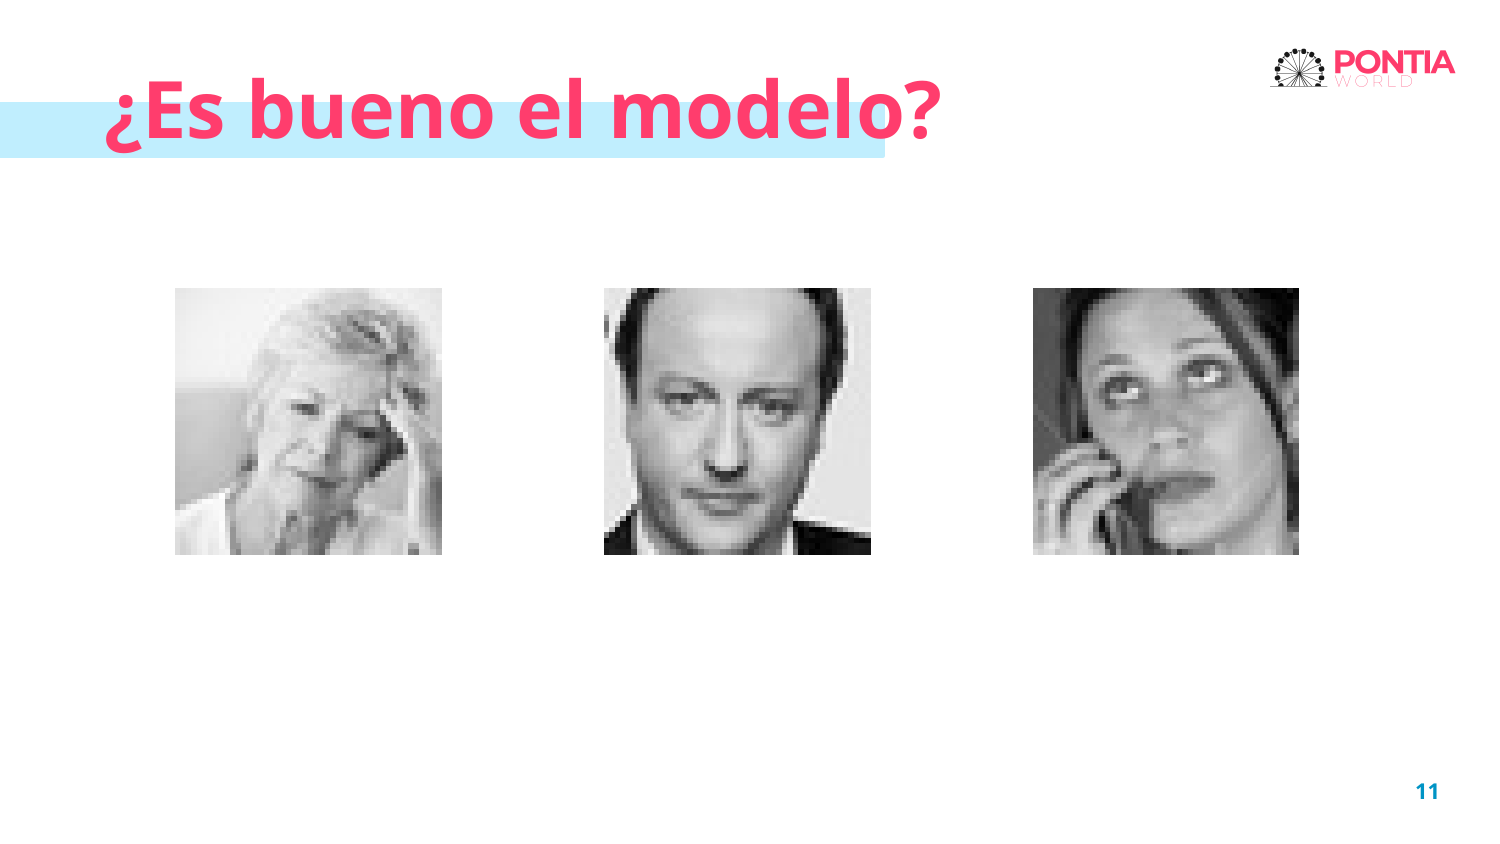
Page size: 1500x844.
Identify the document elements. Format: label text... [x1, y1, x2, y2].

picture [1032, 288, 1300, 555]
text_box [0, 104, 883, 156]
picture [1270, 45, 1456, 94]
text_box ¿Es bueno el modelo? [104, 58, 1284, 154]
picture [604, 288, 871, 555]
text_box 11 [1201, 770, 1456, 812]
picture [175, 288, 442, 555]
